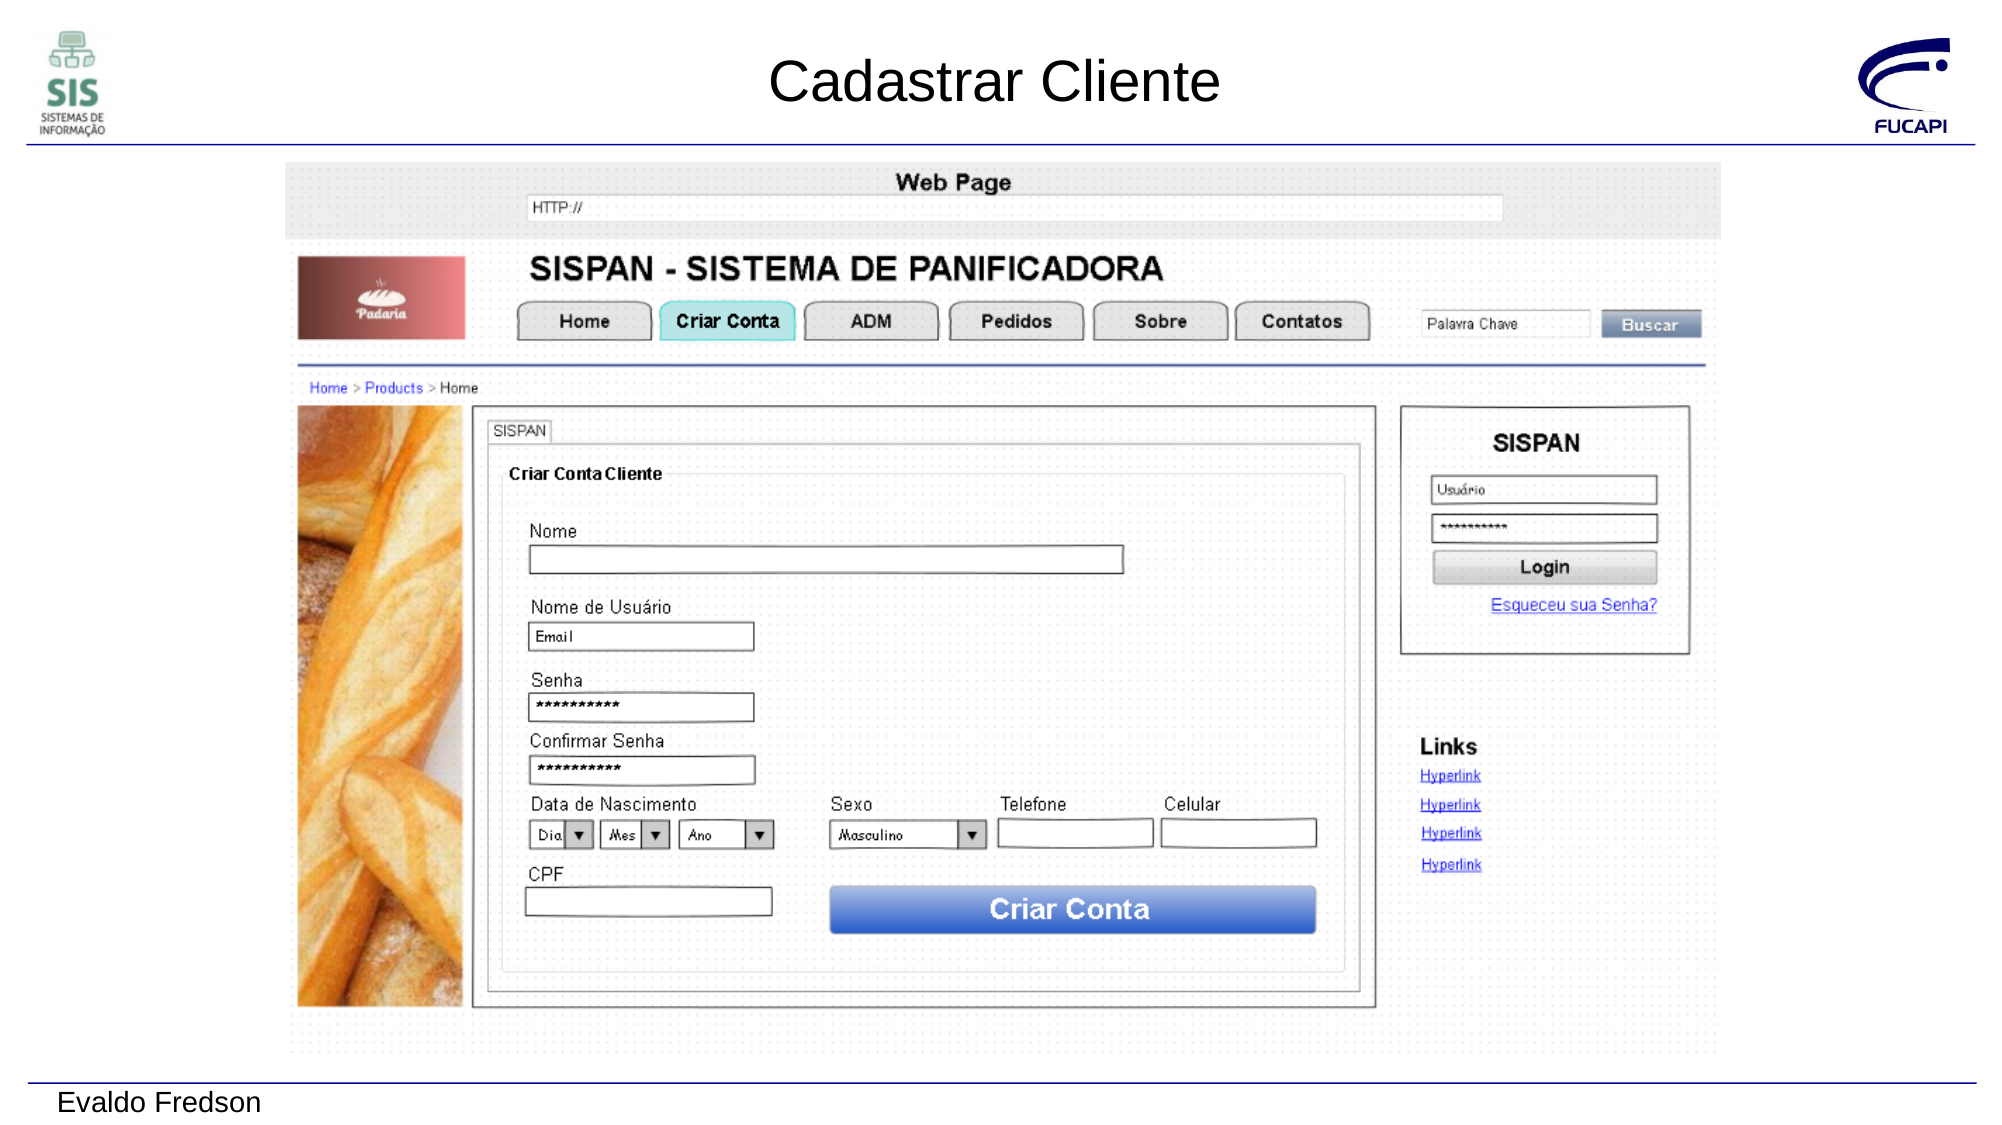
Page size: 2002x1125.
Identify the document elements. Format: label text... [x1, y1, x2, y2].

picture [1858, 38, 1950, 133]
picture [33, 24, 111, 139]
text_box Evaldo Fredson [42, 1075, 459, 1125]
picture [285, 161, 1722, 1060]
text_box Cadastrar Cliente [292, 35, 1699, 120]
